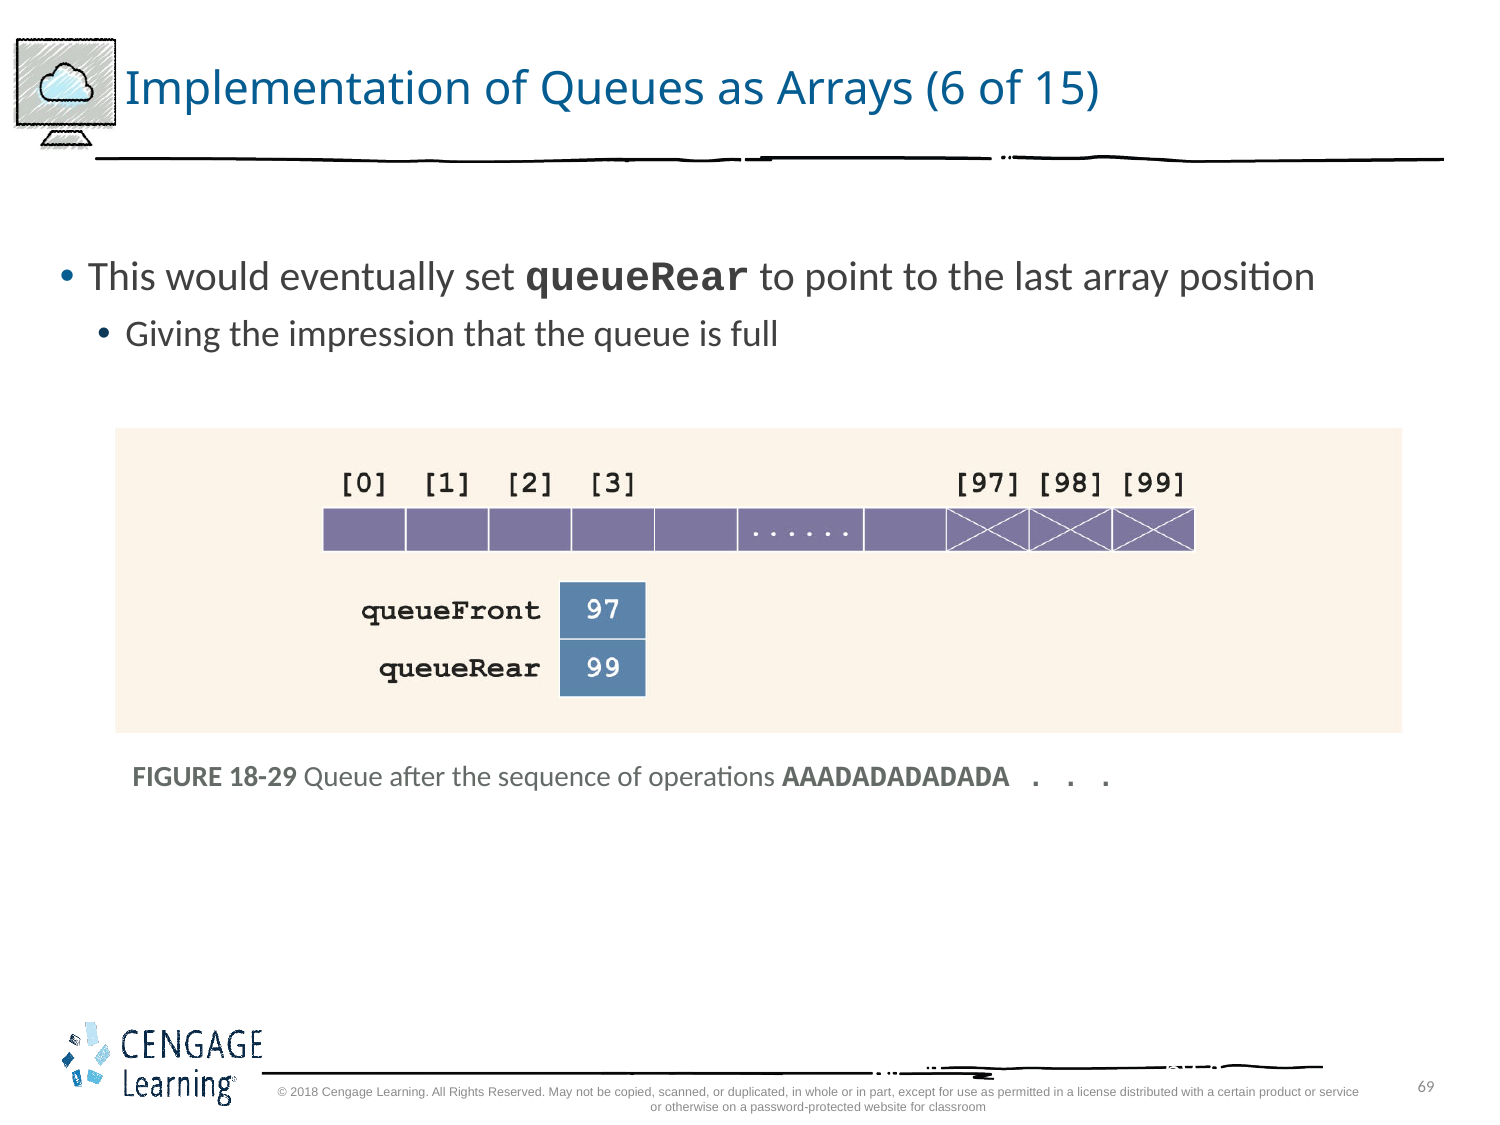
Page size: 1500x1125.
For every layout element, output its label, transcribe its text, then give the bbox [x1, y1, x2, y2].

picture [62, 1022, 1149, 1106]
picture [95, 155, 1444, 163]
footer © 2018 Cengage Learning. All Rights Reserved. May not be copied, scanned, or duplicated, in whole or in part, except for use as permitted in a license distributed with a certain product or service or otherwise on a password-protected website for classroom [261, 1079, 1375, 1120]
picture [112, 424, 1405, 733]
text_box FIGURE 18-29 Queue after the sequence of operations AAADADADADADA . . . [117, 749, 1130, 800]
list This would eventually set queueRear to point to the last array position Giving the impression that the queue is full [59, 252, 1441, 357]
picture [12, 36, 117, 151]
slide_number 69 [1149, 1042, 1500, 1103]
title Implementation of Queues as Arrays (6 of 15) [125, 66, 1442, 116]
